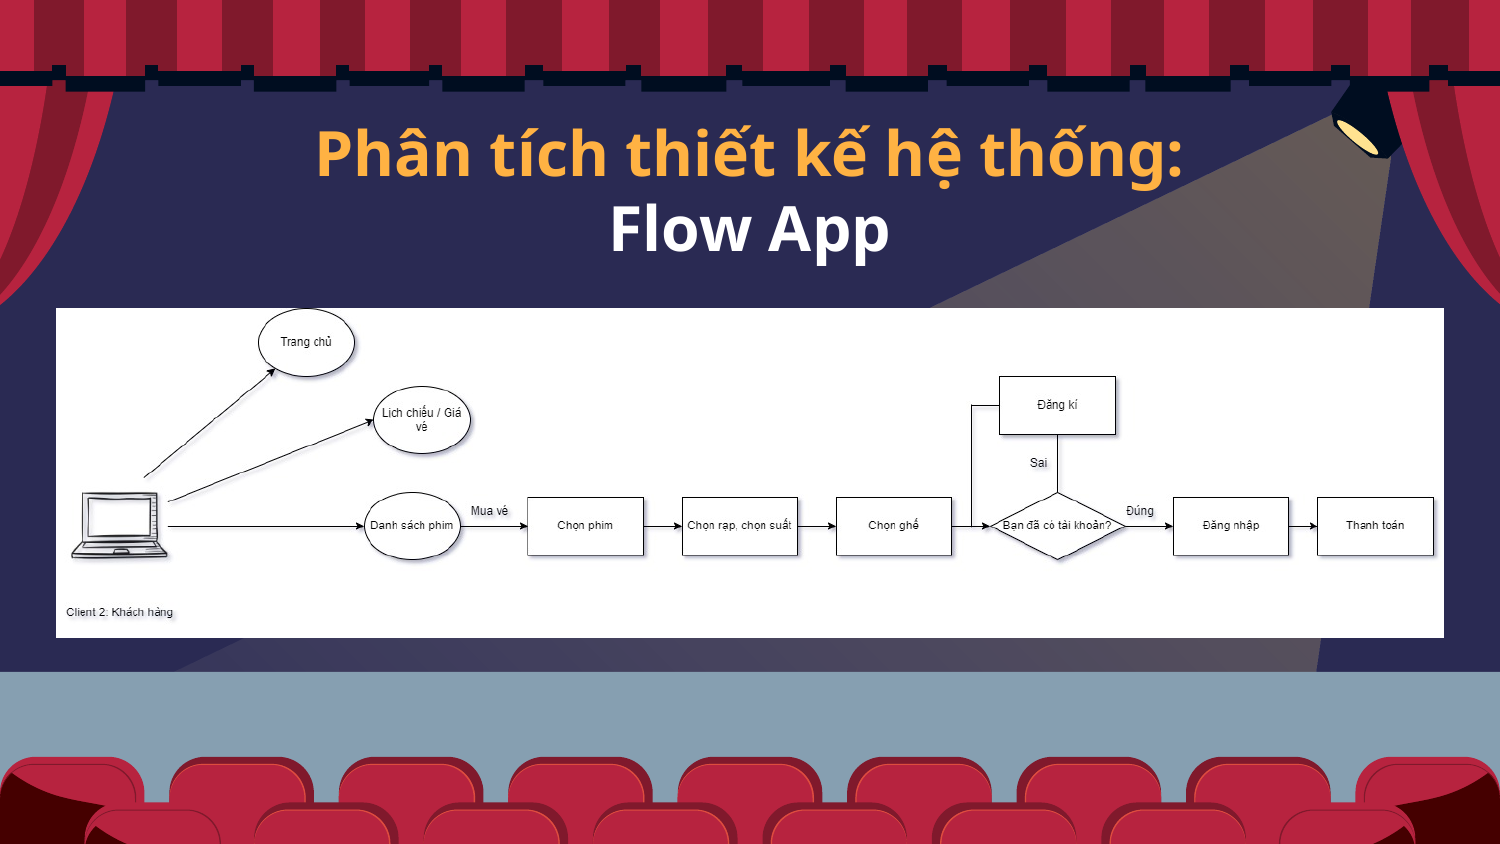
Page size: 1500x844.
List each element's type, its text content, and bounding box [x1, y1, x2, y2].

title Phân tích thiết kế hệ thống: Flow App [118, 99, 1382, 194]
picture [56, 308, 1444, 638]
